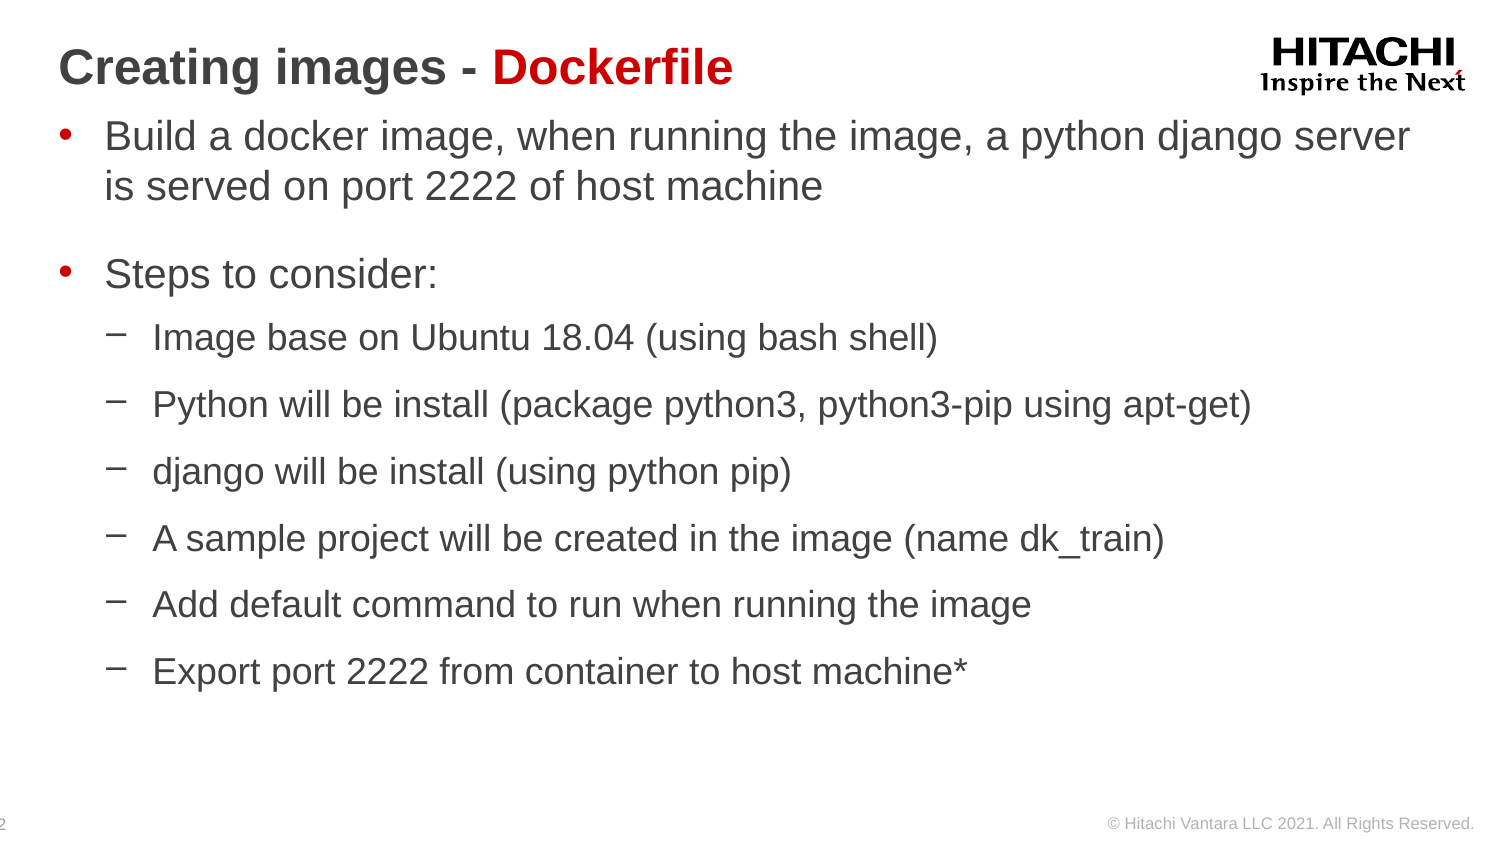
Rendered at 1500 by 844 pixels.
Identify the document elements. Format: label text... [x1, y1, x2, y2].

list Build a docker image, when running the image, a python django server is served on port 2222 of host machine Steps to consider: Image base on Ubuntu 18.04 (using bash shell) Python will be install (package python3, python3-pip using apt-get) django will be install (using python pip) A sample project will be created in the image (name dk_train) Add default command to run when running the image Export port 2222 from container to host machine* [43, 101, 1452, 716]
title Creating images - Dockerfile [43, 8, 1200, 129]
